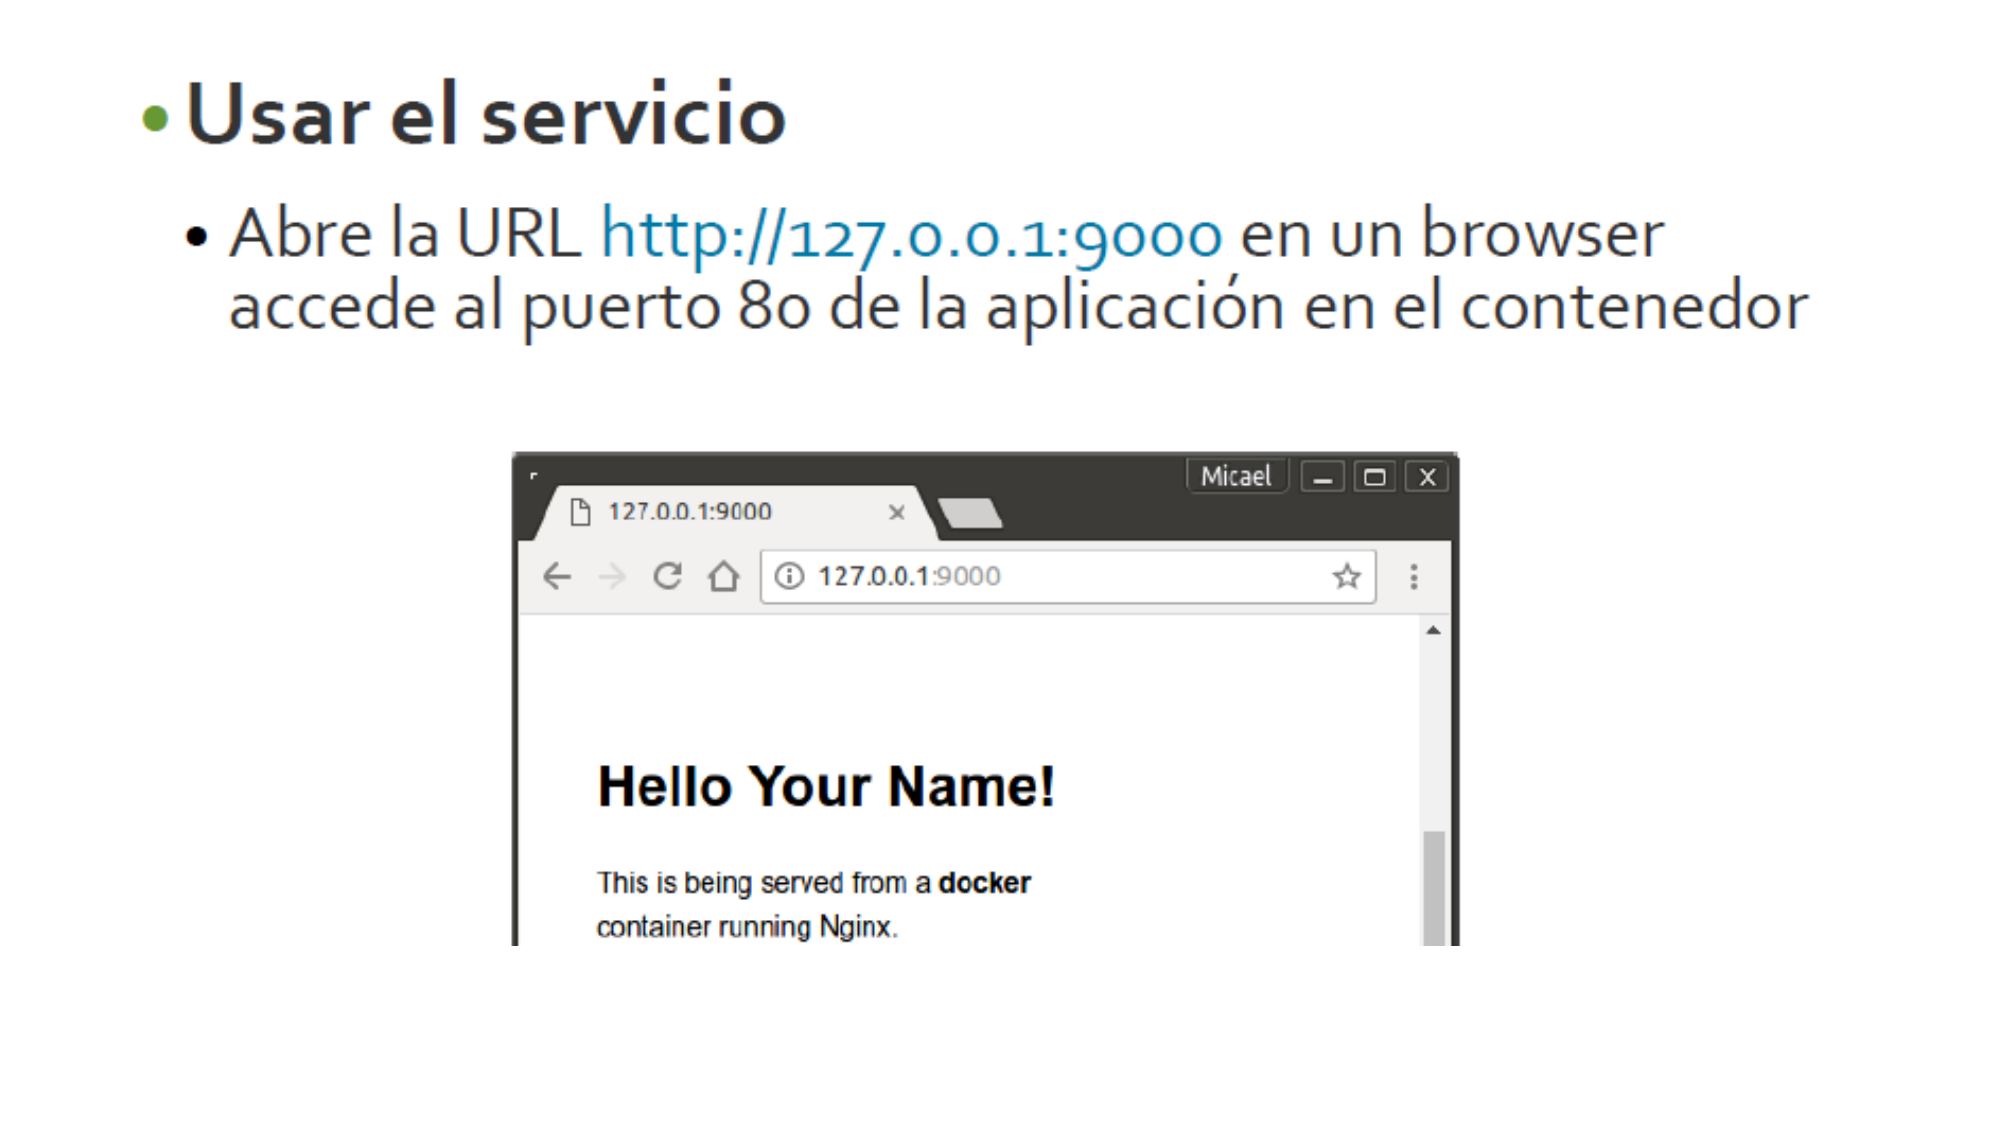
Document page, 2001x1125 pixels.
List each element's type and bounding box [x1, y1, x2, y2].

list [86, 31, 1876, 947]
